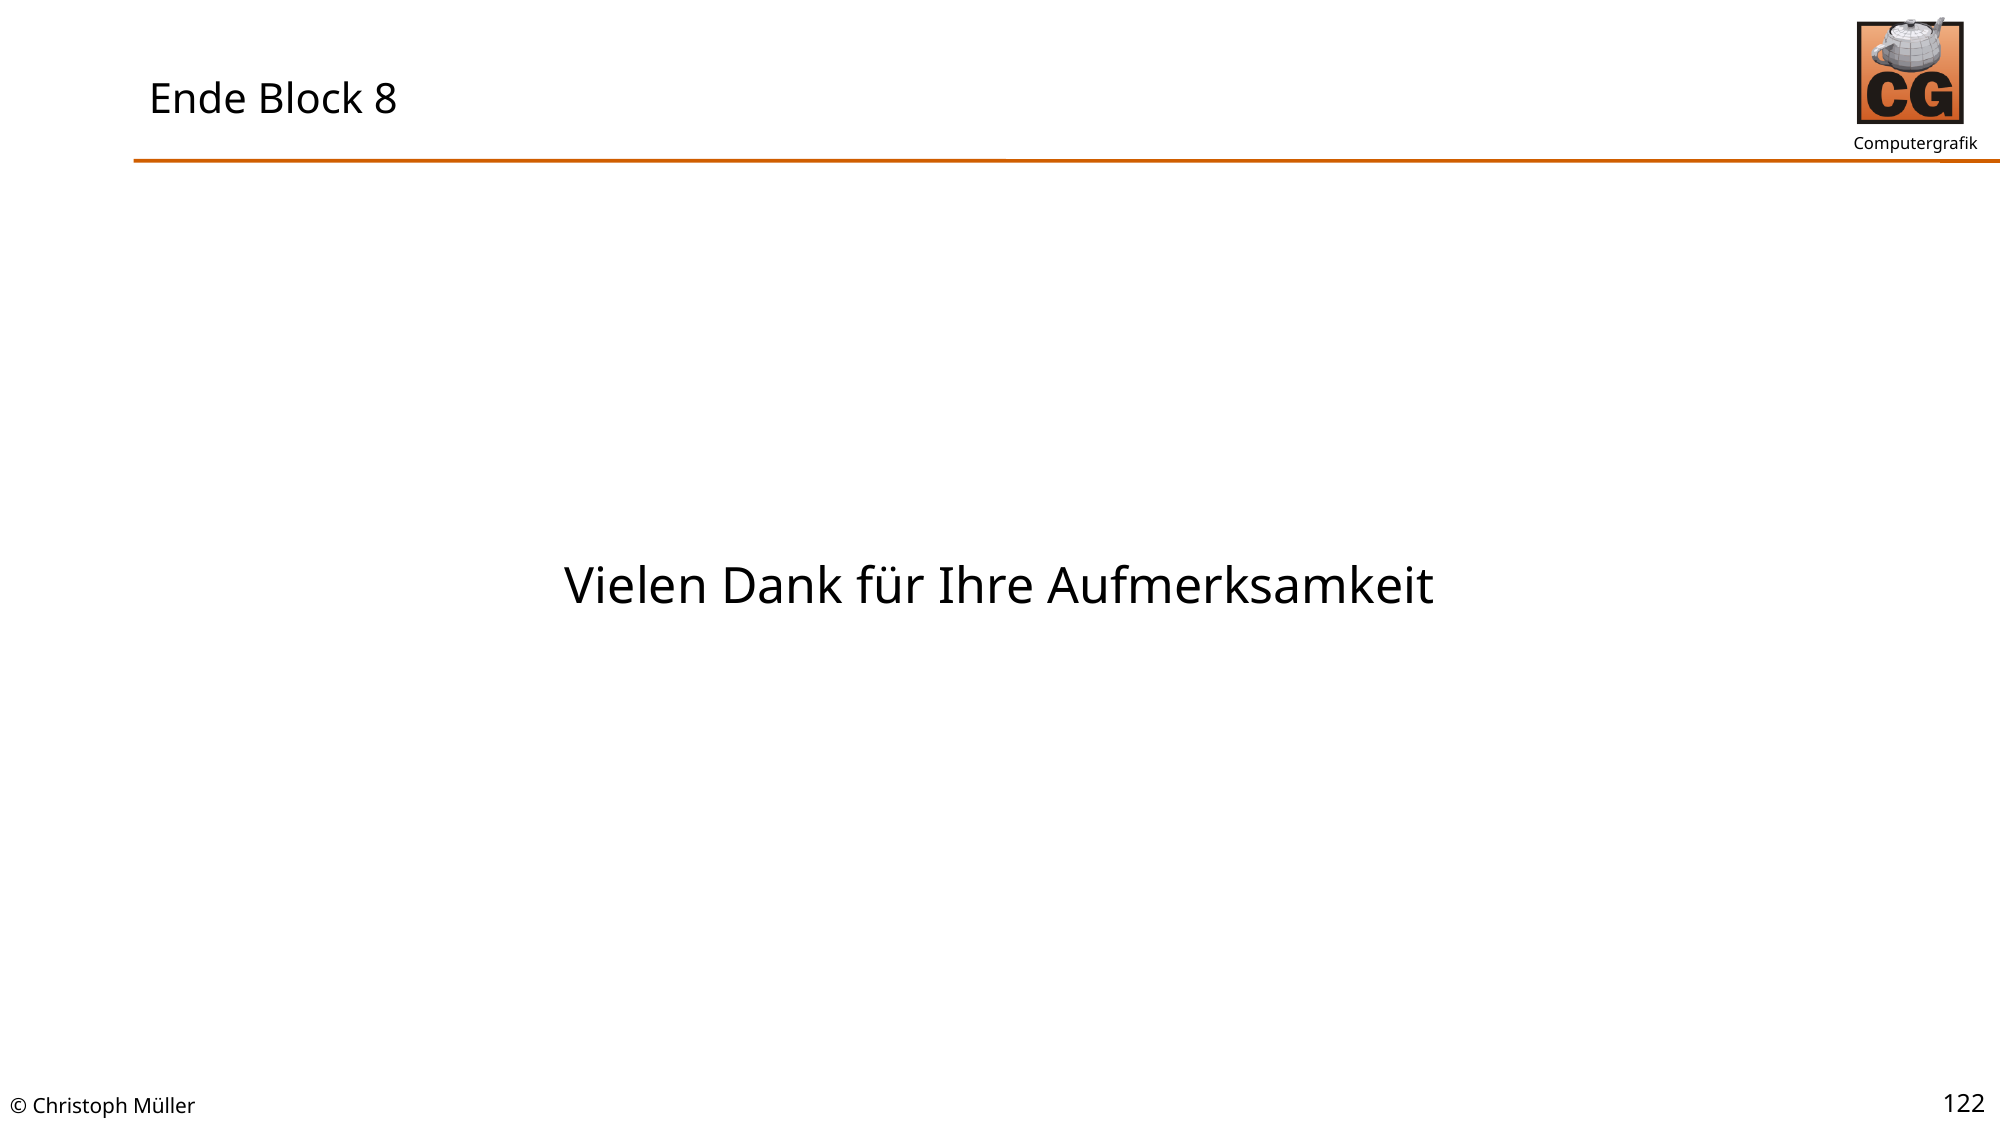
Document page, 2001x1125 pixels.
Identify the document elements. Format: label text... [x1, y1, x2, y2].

title Ende Block 8 [133, 42, 1457, 151]
picture [1850, 15, 1970, 130]
list Vielen Dank für Ihre Aufmerksamkeit [133, 196, 1867, 1059]
